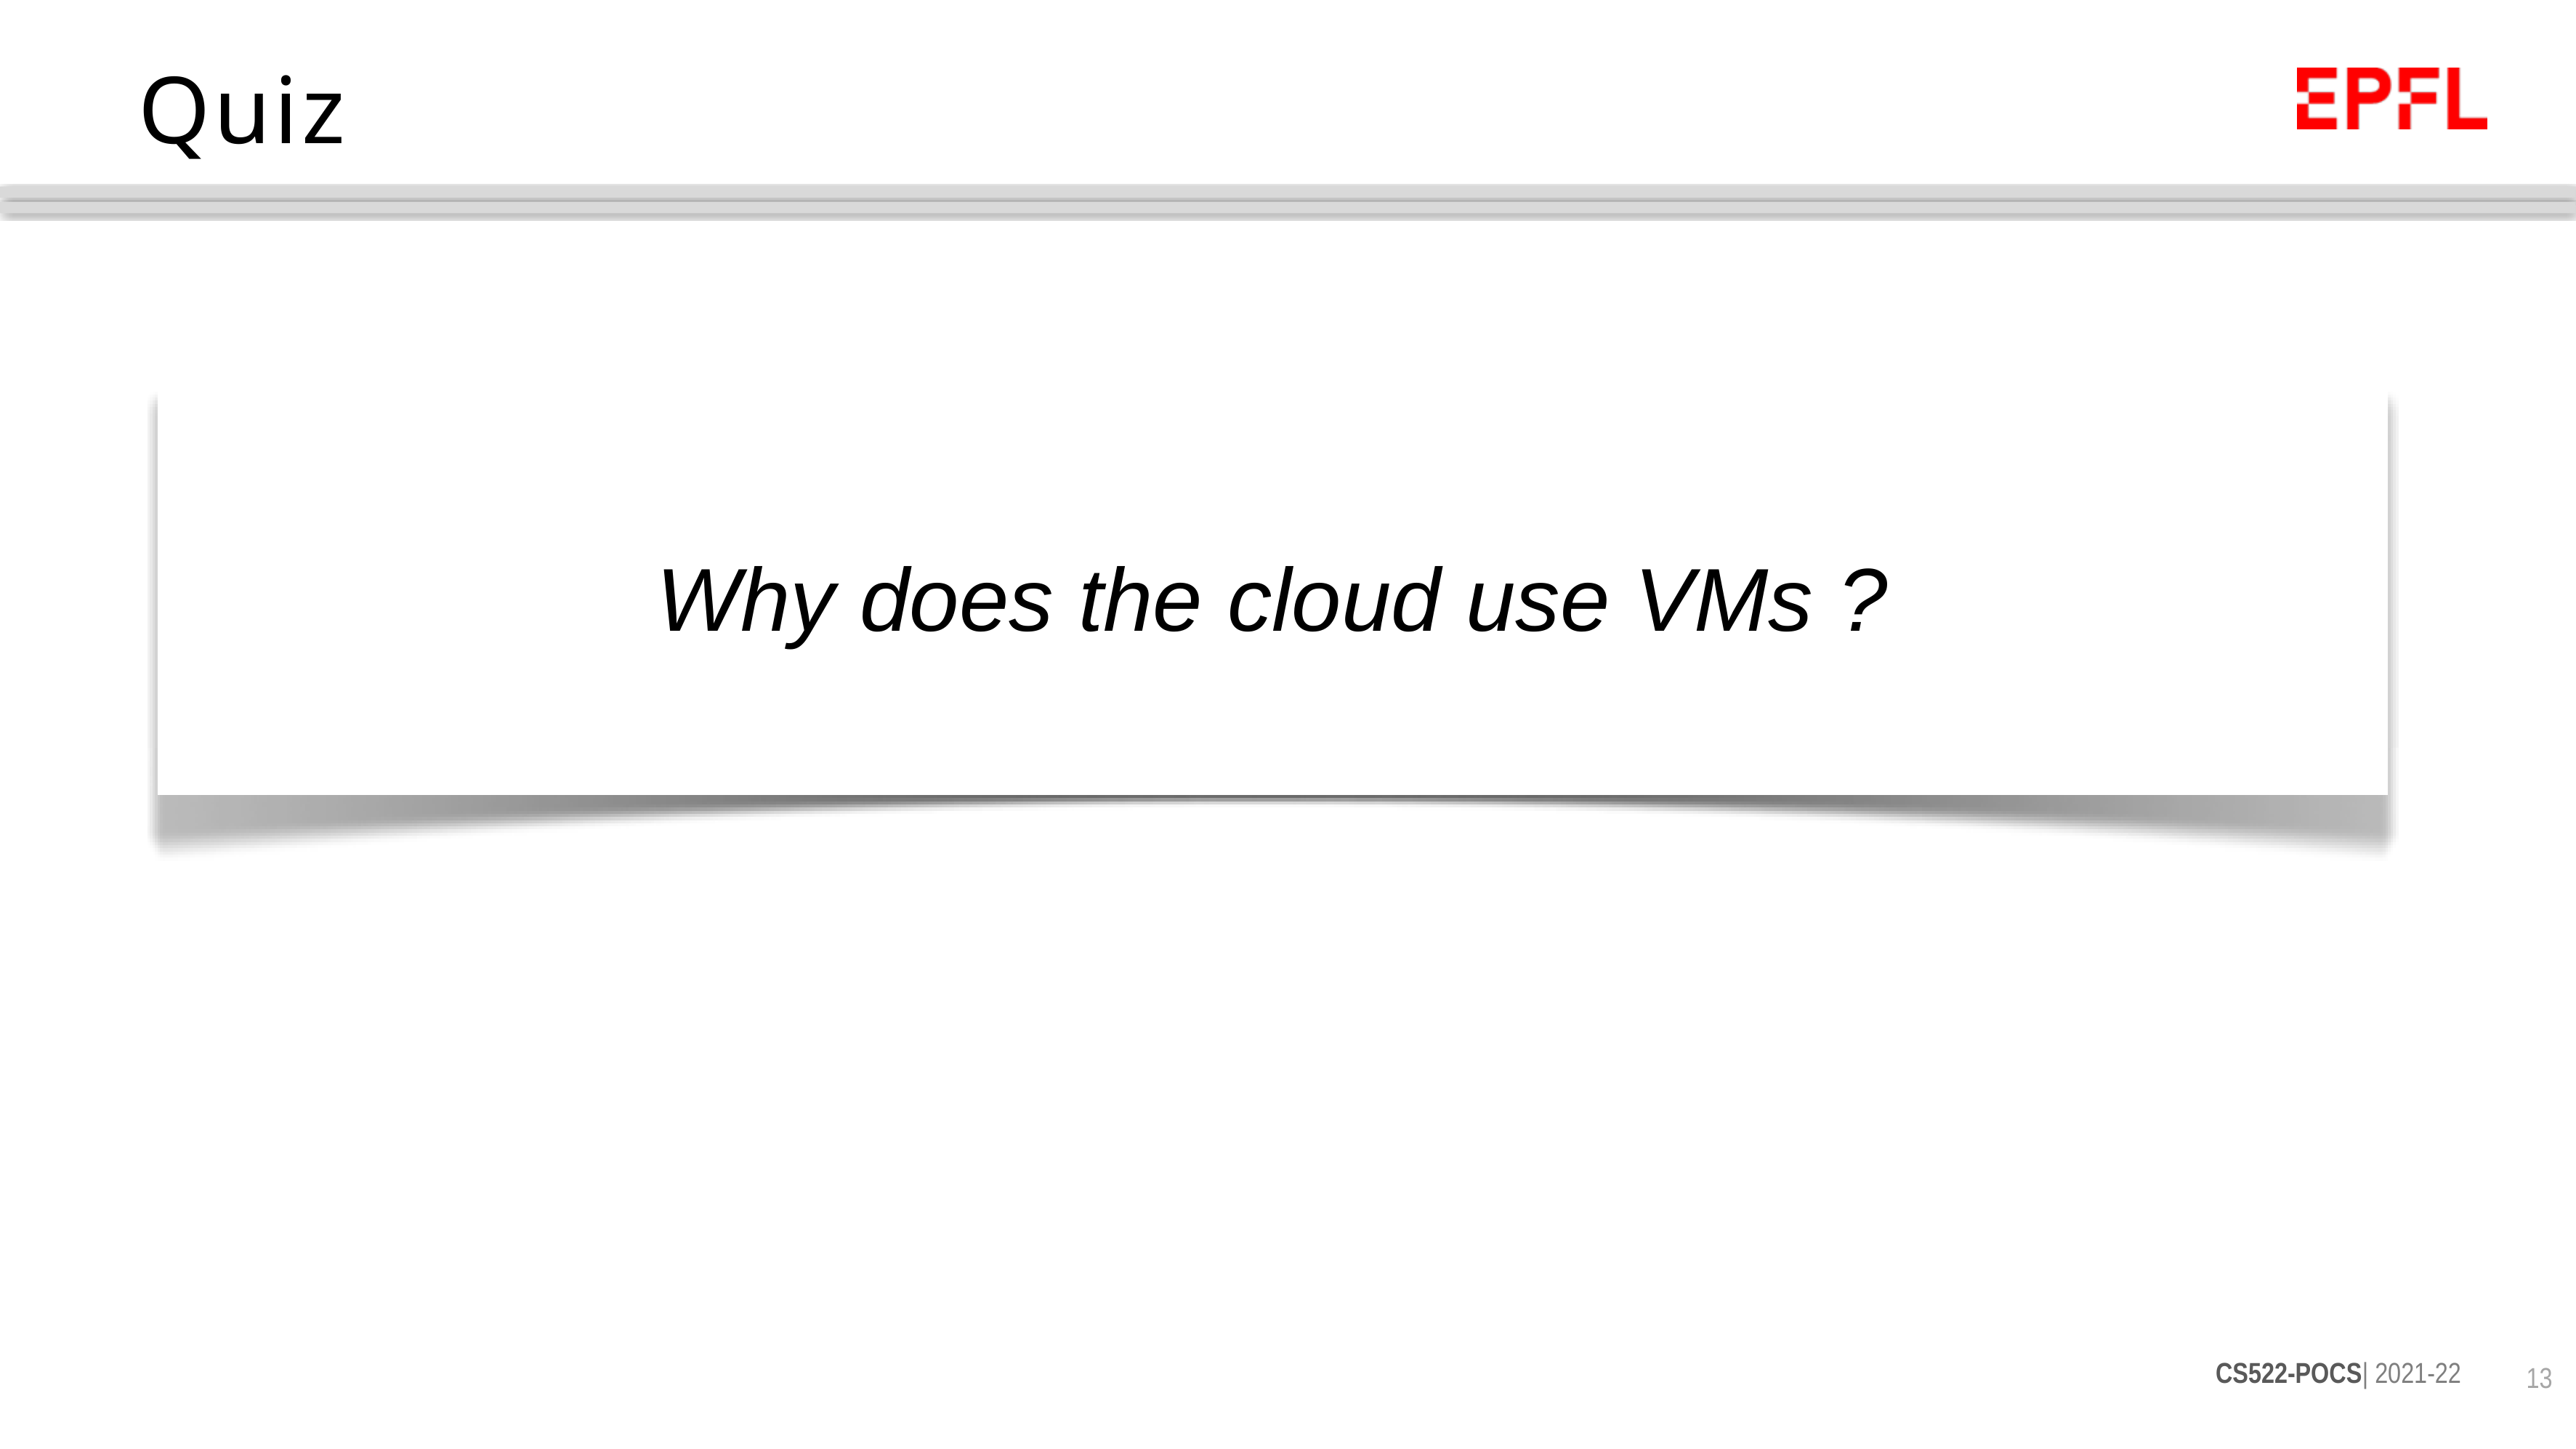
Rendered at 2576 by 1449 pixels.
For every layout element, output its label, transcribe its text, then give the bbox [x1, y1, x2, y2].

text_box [148, 392, 2399, 861]
title Quiz [112, 39, 2294, 214]
picture [2297, 68, 2487, 129]
